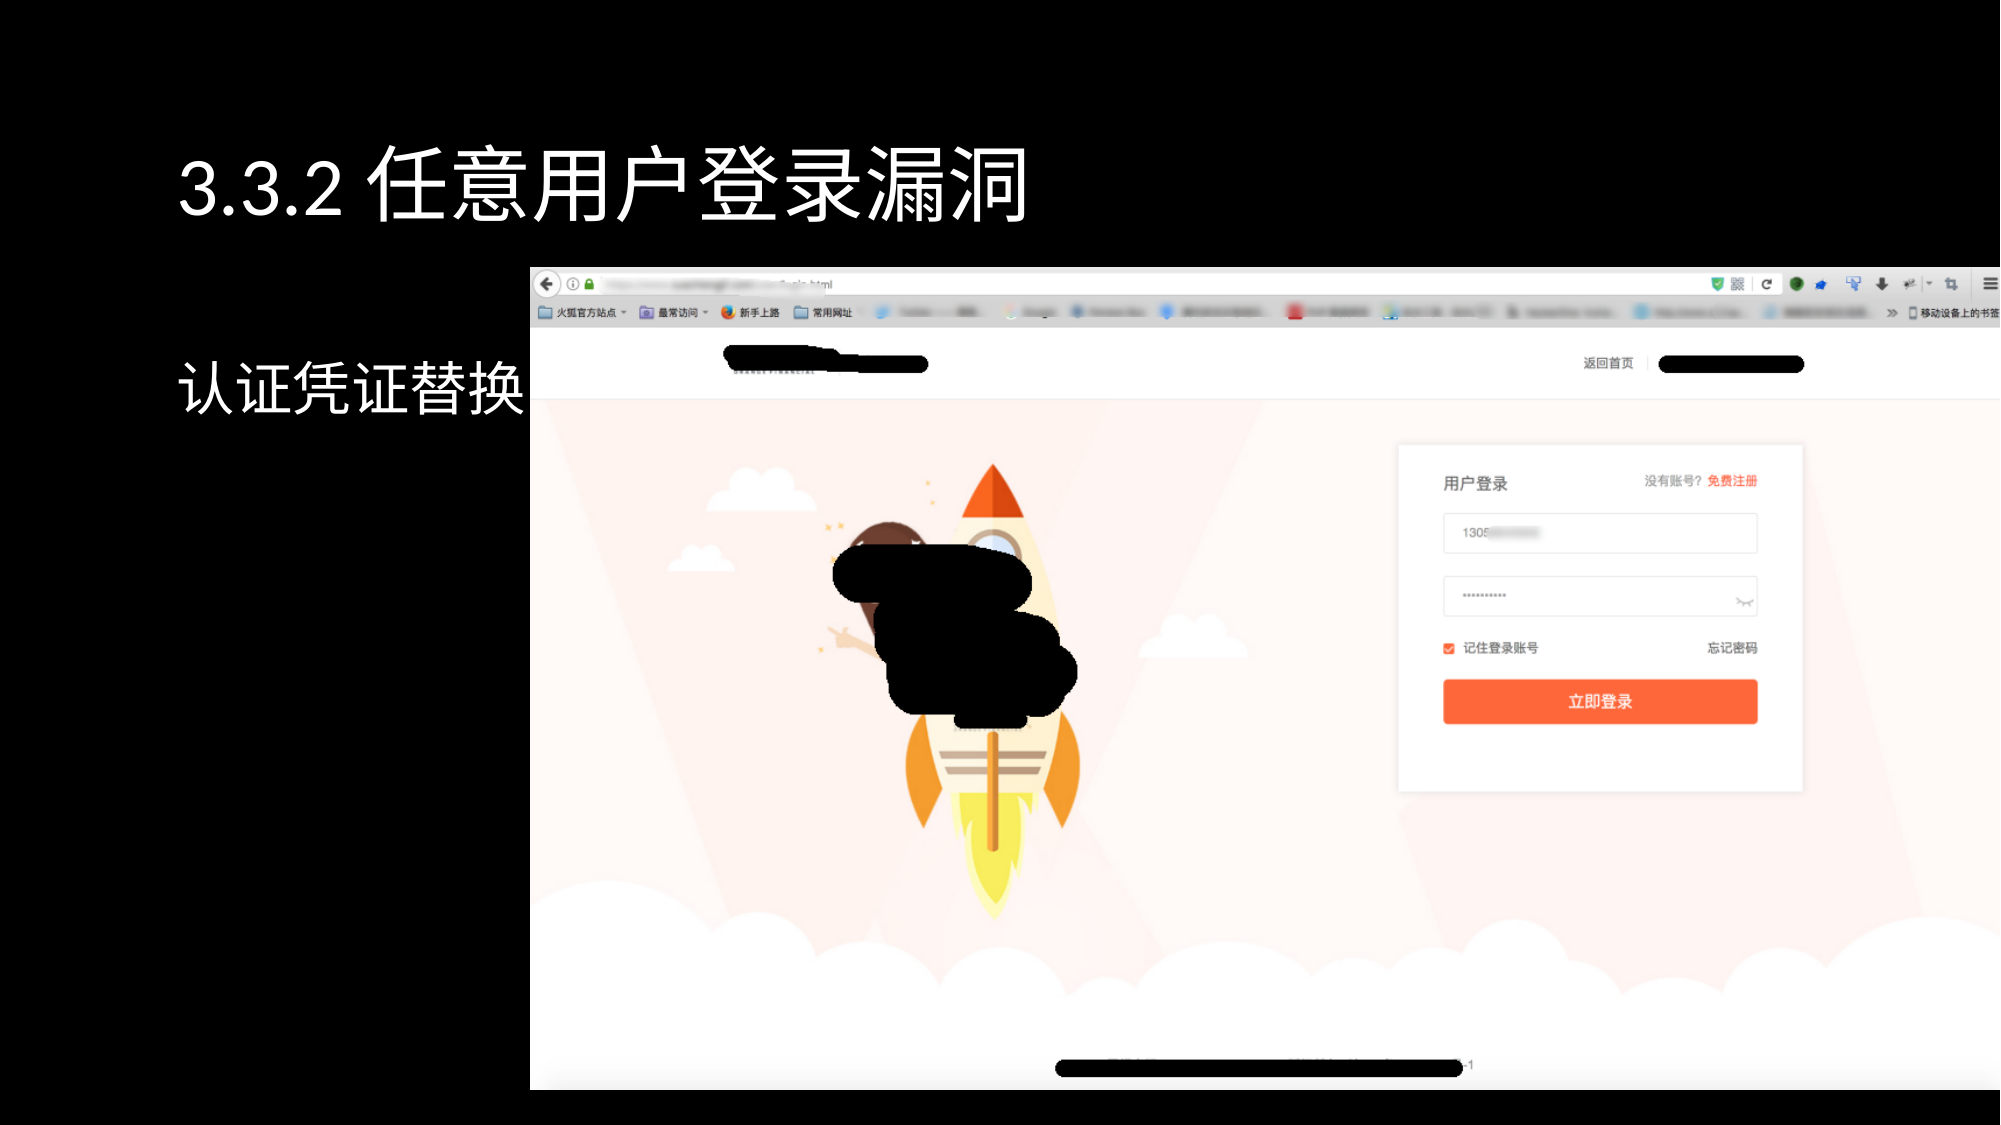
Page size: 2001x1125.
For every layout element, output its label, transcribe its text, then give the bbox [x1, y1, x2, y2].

text_box 3.3.2任意用户登录漏洞 认证凭证替换 [161, 124, 1871, 810]
picture [529, 267, 2000, 1090]
